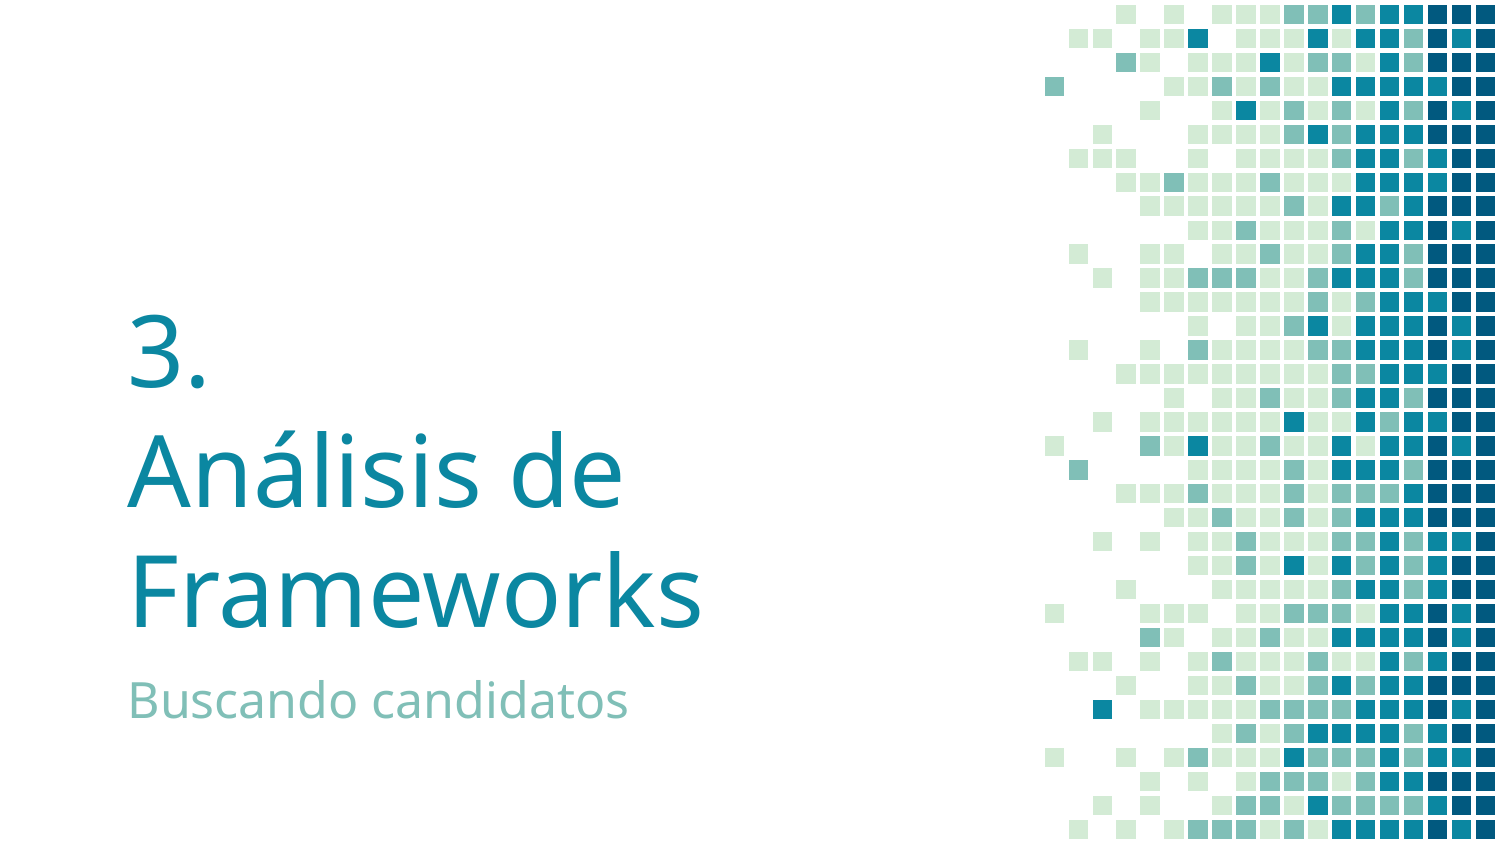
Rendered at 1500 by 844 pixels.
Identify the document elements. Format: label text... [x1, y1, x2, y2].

title 3. Análisis de Frameworks [112, 472, 977, 653]
subtitle Buscando candidatos [112, 653, 977, 783]
